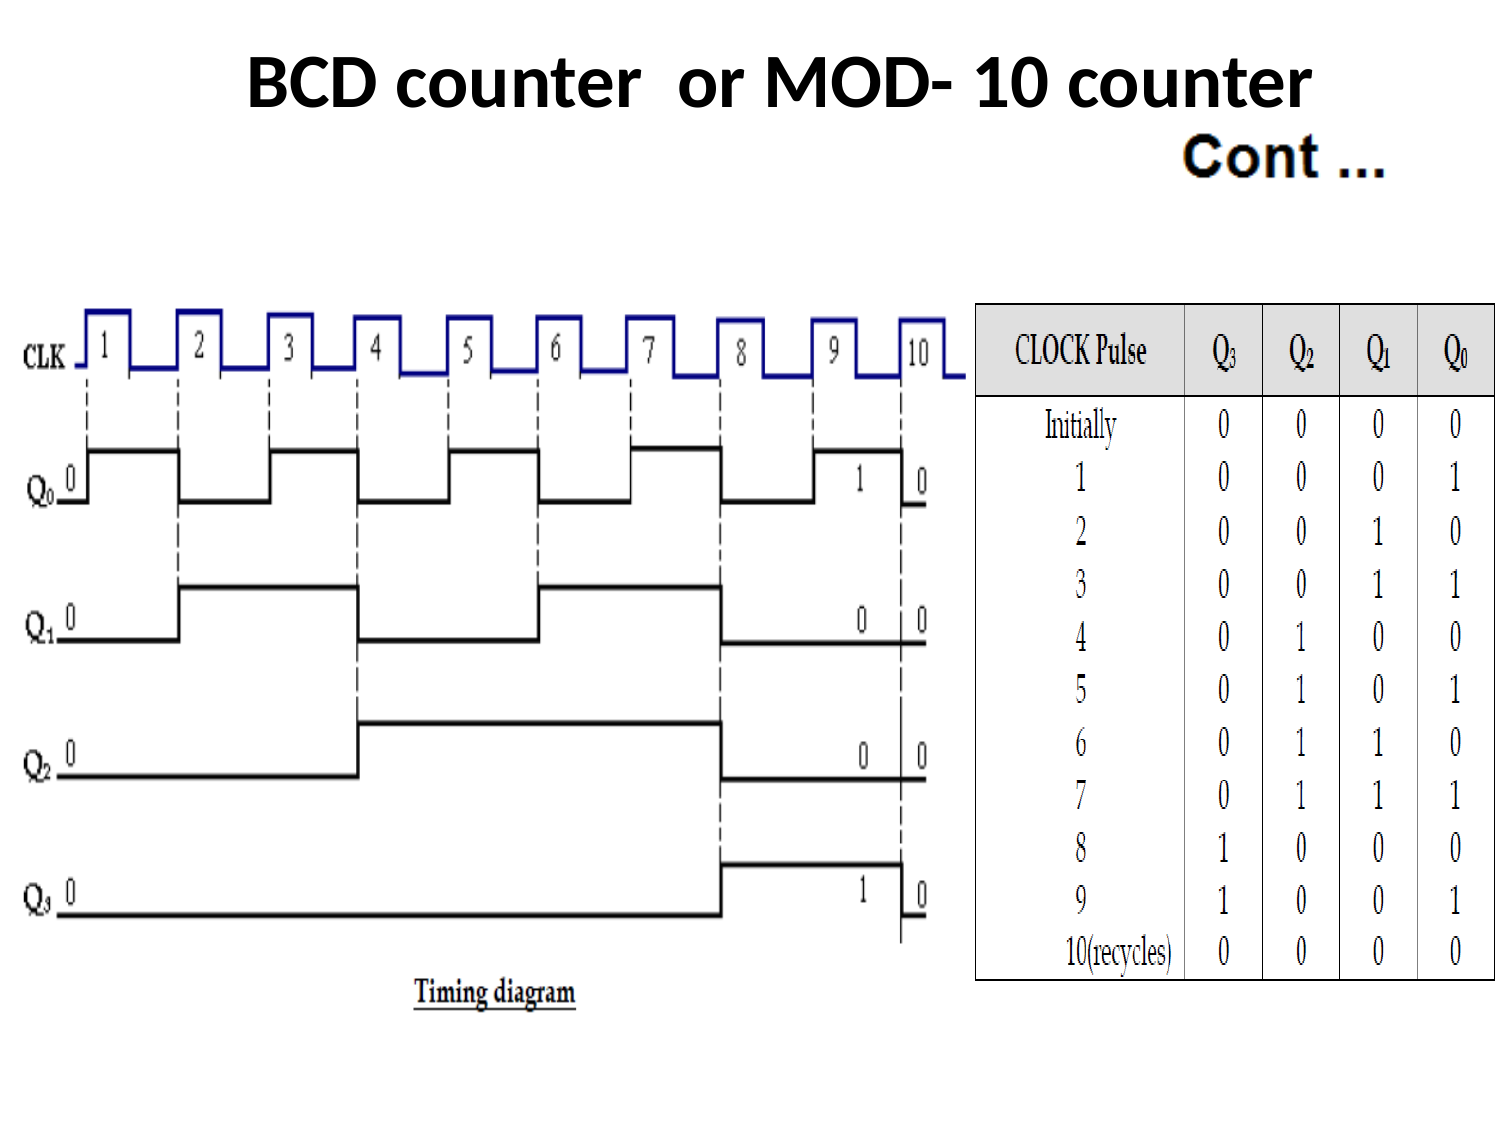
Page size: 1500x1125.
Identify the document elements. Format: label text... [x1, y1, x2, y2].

picture [0, 270, 1500, 1032]
picture [1171, 117, 1423, 200]
text_box BCD counter or MOD- 10 counter [105, 23, 1456, 131]
